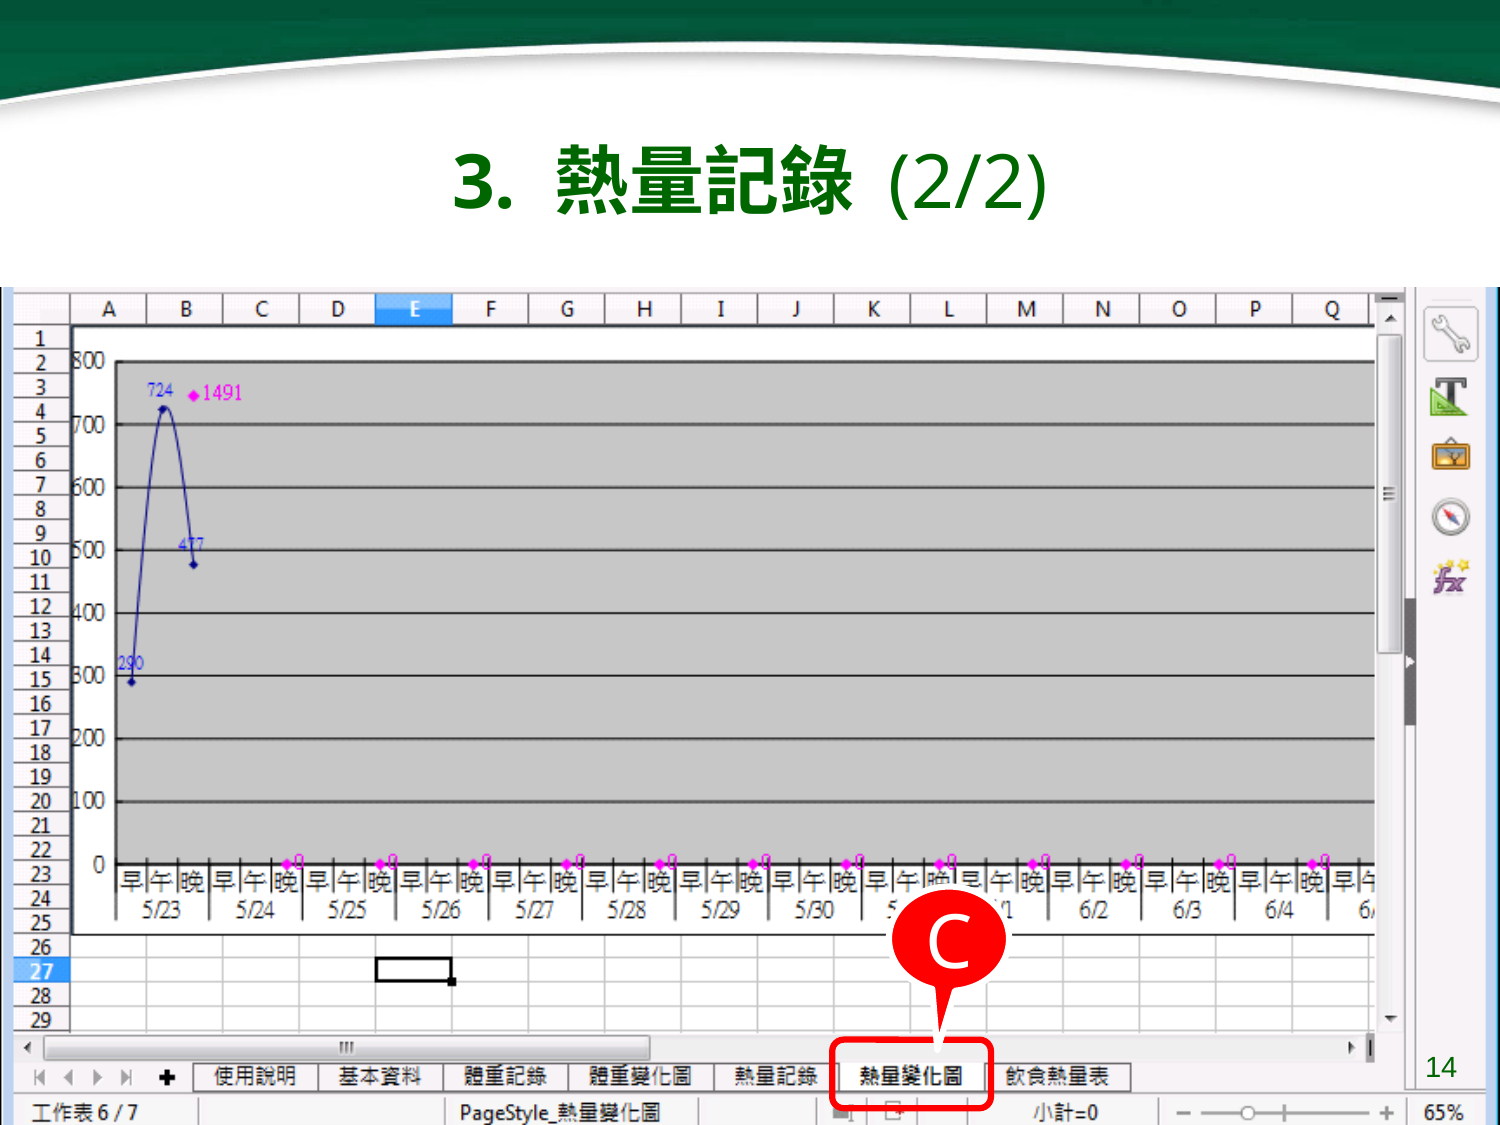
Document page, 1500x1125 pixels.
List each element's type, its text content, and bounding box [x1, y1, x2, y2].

picture [0, 0, 1500, 1125]
title 3. 熱量記錄 (2/2) [51, 112, 1449, 246]
